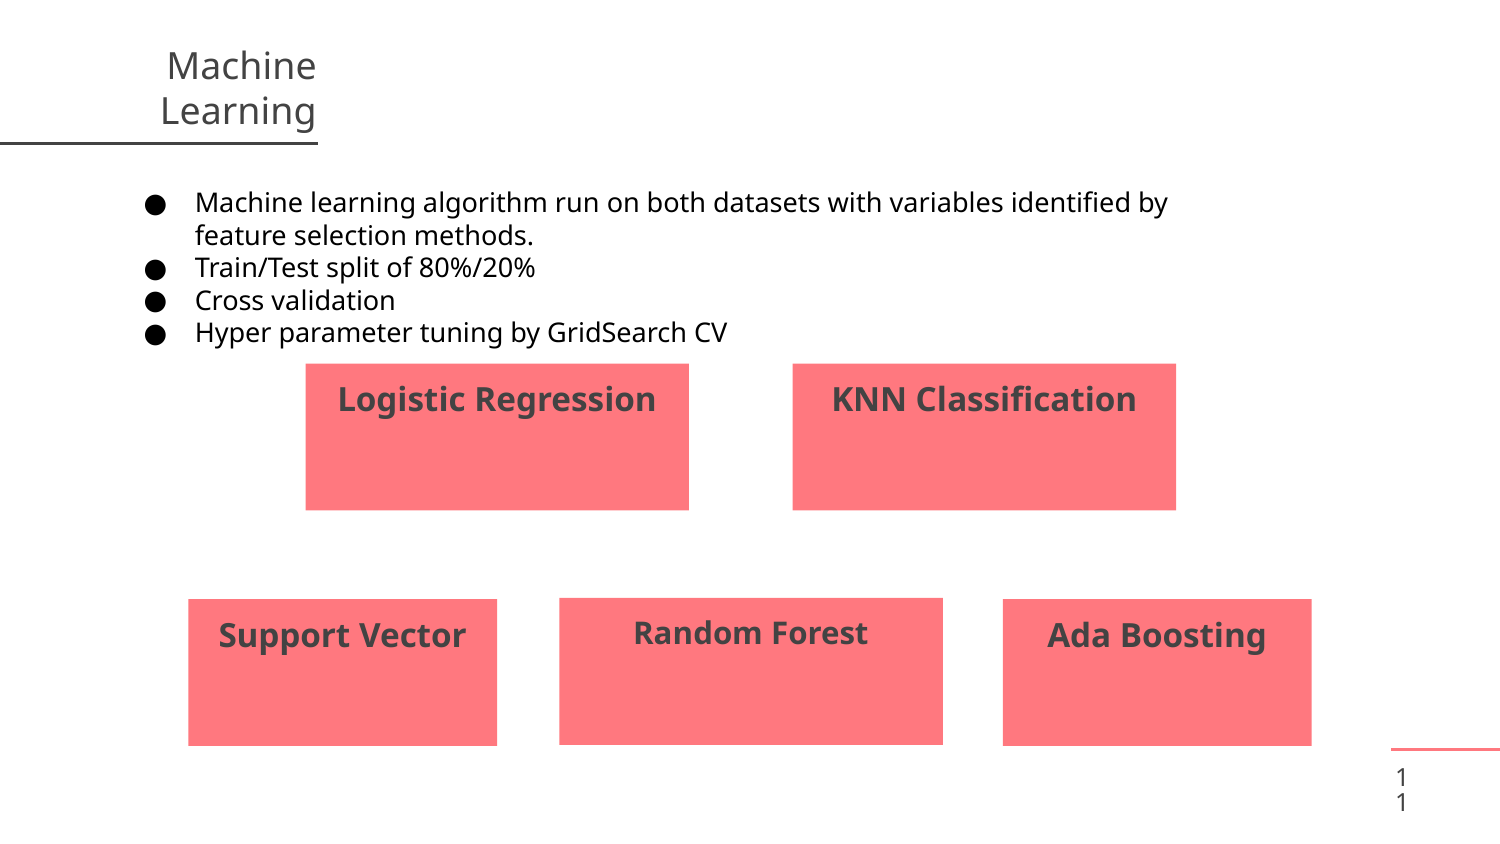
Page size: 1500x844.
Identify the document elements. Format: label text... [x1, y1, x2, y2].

subtitle Random Forest [559, 597, 943, 745]
slide_number 11 [1380, 745, 1432, 811]
subtitle Support Vector [188, 599, 498, 746]
subtitle Ada Boosting [1002, 599, 1312, 746]
subtitle KNN Classification [792, 364, 1177, 511]
text_box Machine learning algorithm run on both datasets with variables identified by feature selection methods. Train/Test split of 80%/20% Cross validation Hyper parameter tuning by GridSearch CV [104, 170, 1221, 364]
title Machine Learning [0, 99, 332, 148]
subtitle Logistic Regression [305, 364, 689, 511]
